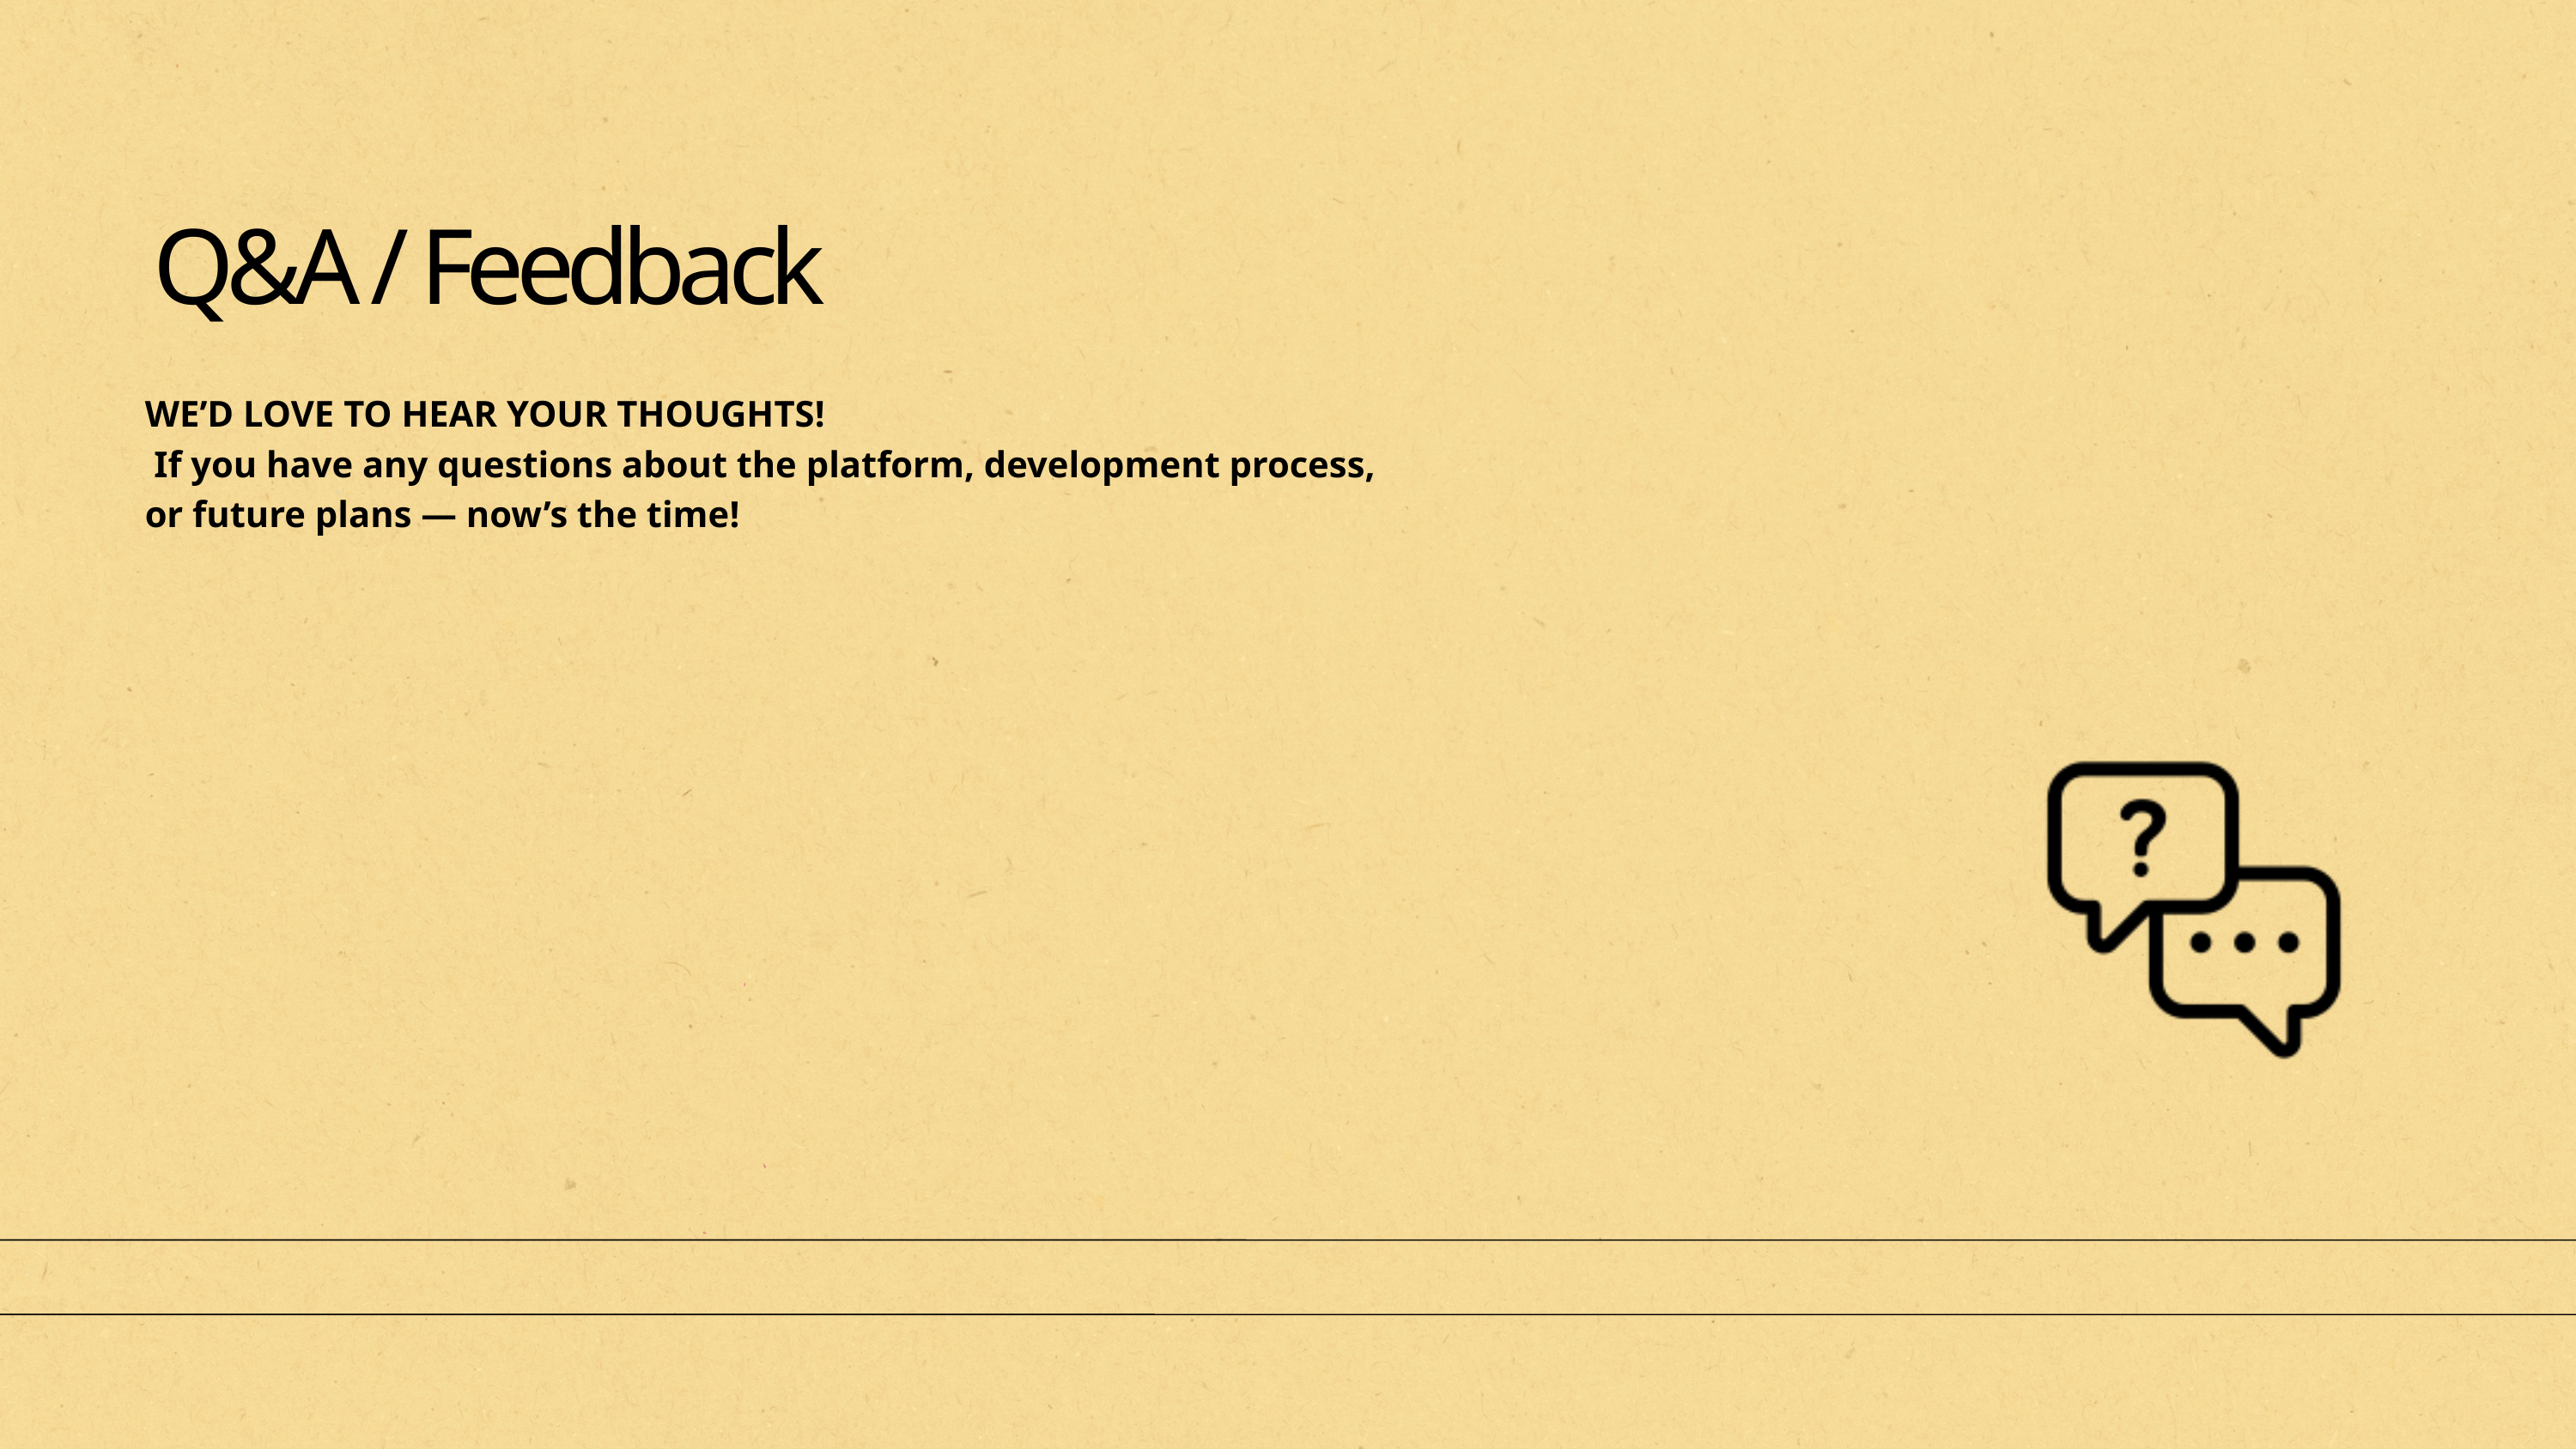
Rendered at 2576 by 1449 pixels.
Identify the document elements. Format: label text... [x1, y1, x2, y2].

text_box [0, 1240, 2576, 1314]
text_box [0, 0, 2576, 1240]
text_box WE’D LOVE TO HEAR YOUR THOUGHTS! If you have any questions about the platform, development process, or future plans — now’s the time! [144, 384, 1400, 535]
text_box Q&A / Feedback [153, 244, 1153, 326]
text_box [0, 1315, 2576, 1449]
text_box [2044, 760, 2346, 1062]
